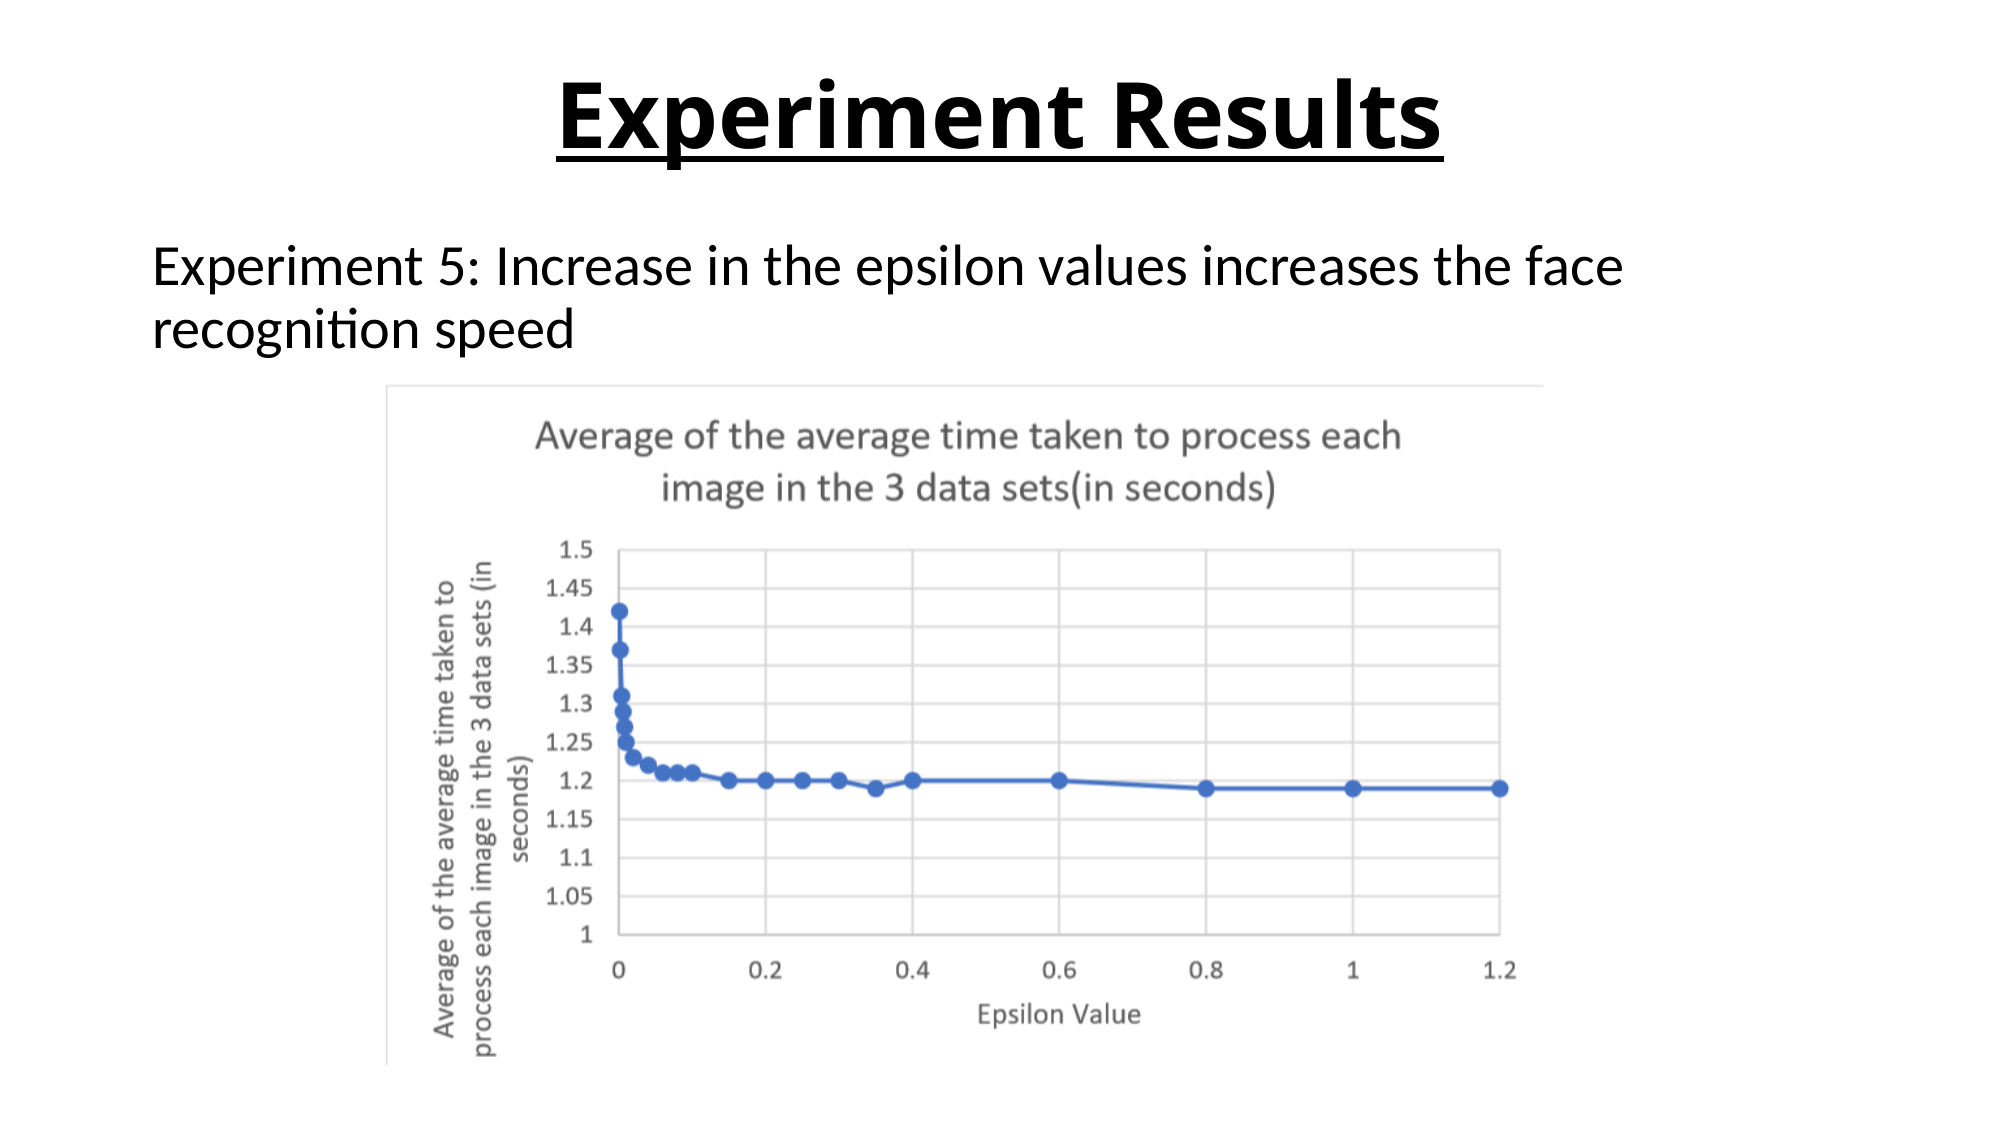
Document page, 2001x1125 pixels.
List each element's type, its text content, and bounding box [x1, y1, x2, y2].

title Experiment Results [137, 10, 1863, 227]
list Experiment 5: Increase in the epsilon values increases the face recognition speed [137, 227, 1863, 382]
picture [384, 381, 1544, 1065]
